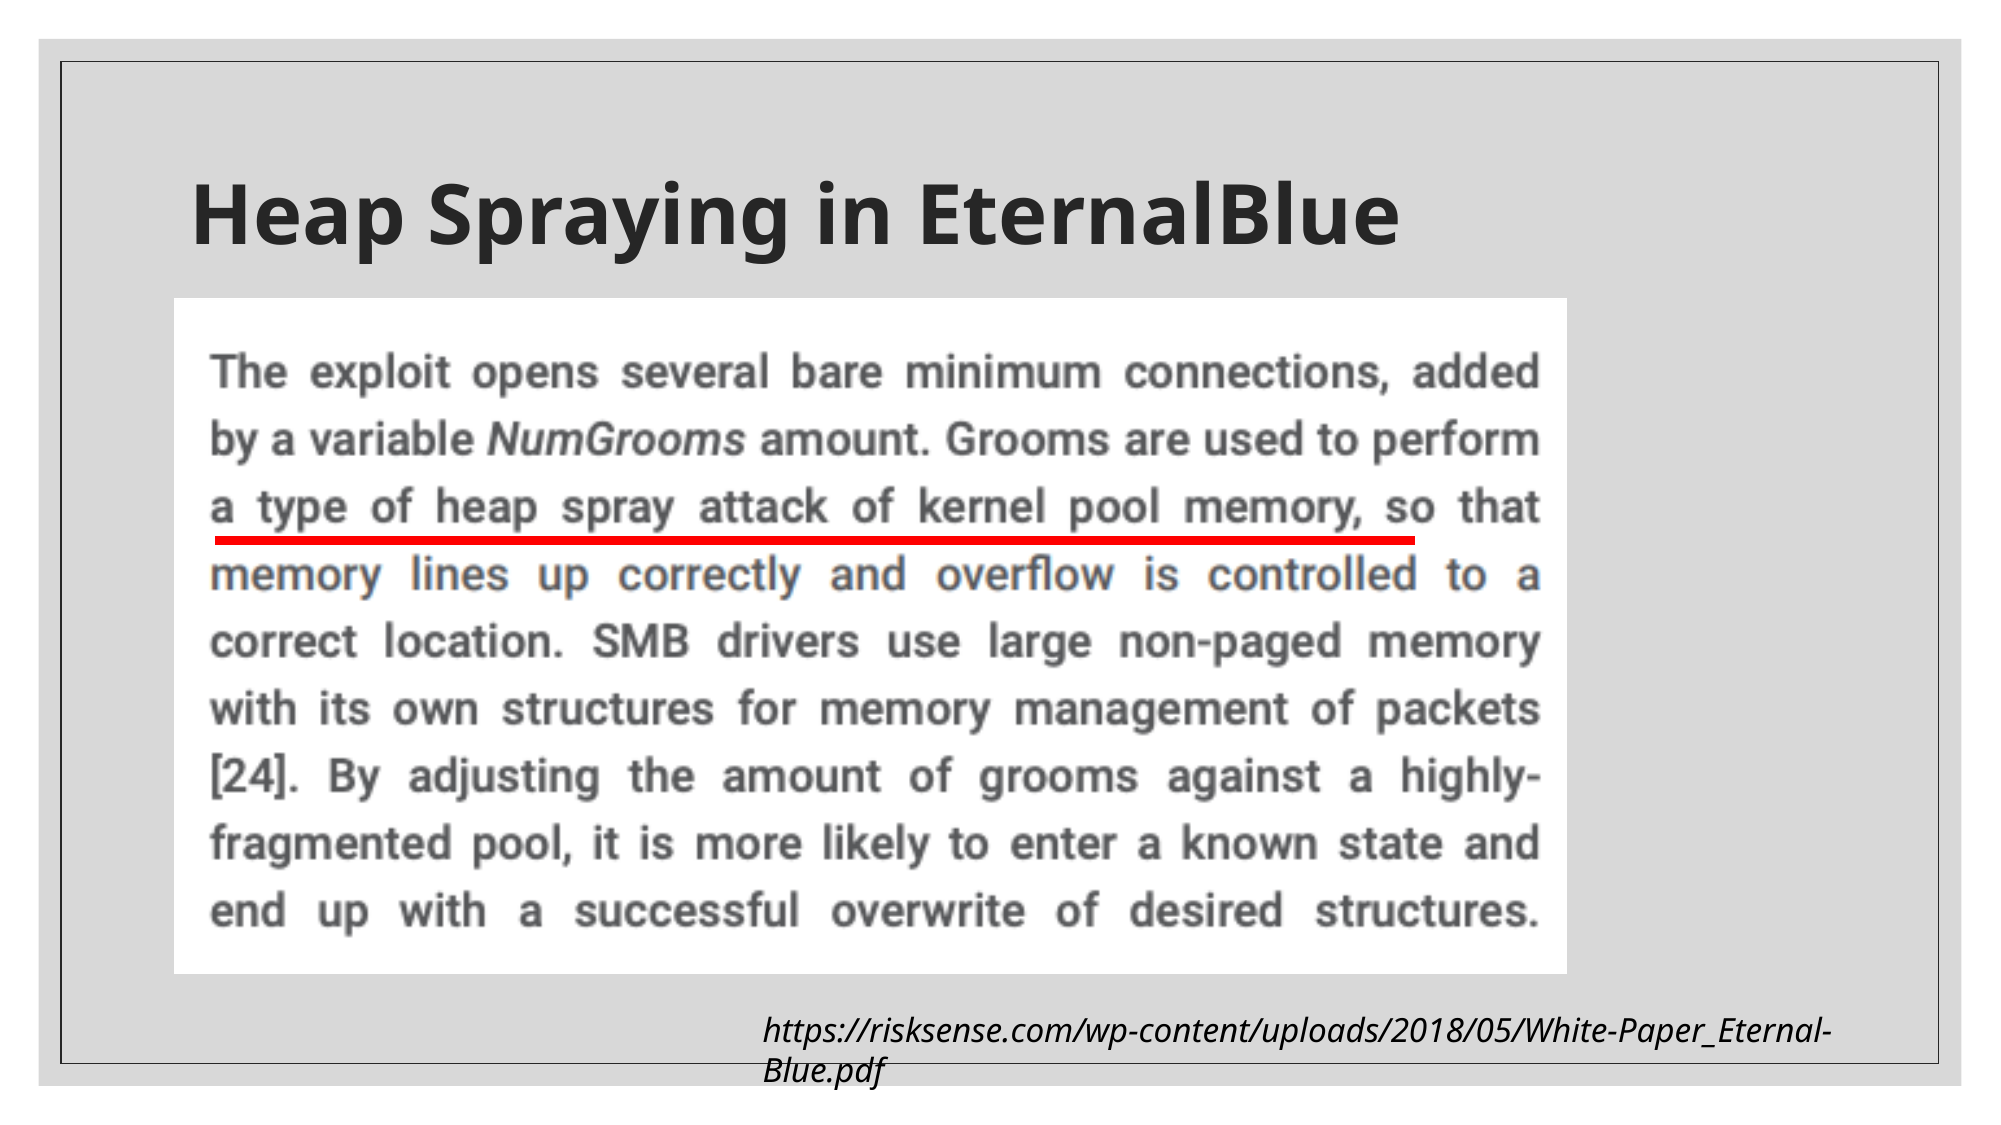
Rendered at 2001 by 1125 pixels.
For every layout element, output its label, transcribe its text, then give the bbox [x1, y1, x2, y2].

text_box https://risksense.com/wp-content/uploads/2018/05/White-Paper_Eternal-Blue.pdf [747, 1001, 1959, 1097]
picture [174, 298, 1567, 974]
title Heap Spraying in EternalBlue [174, 105, 1825, 331]
